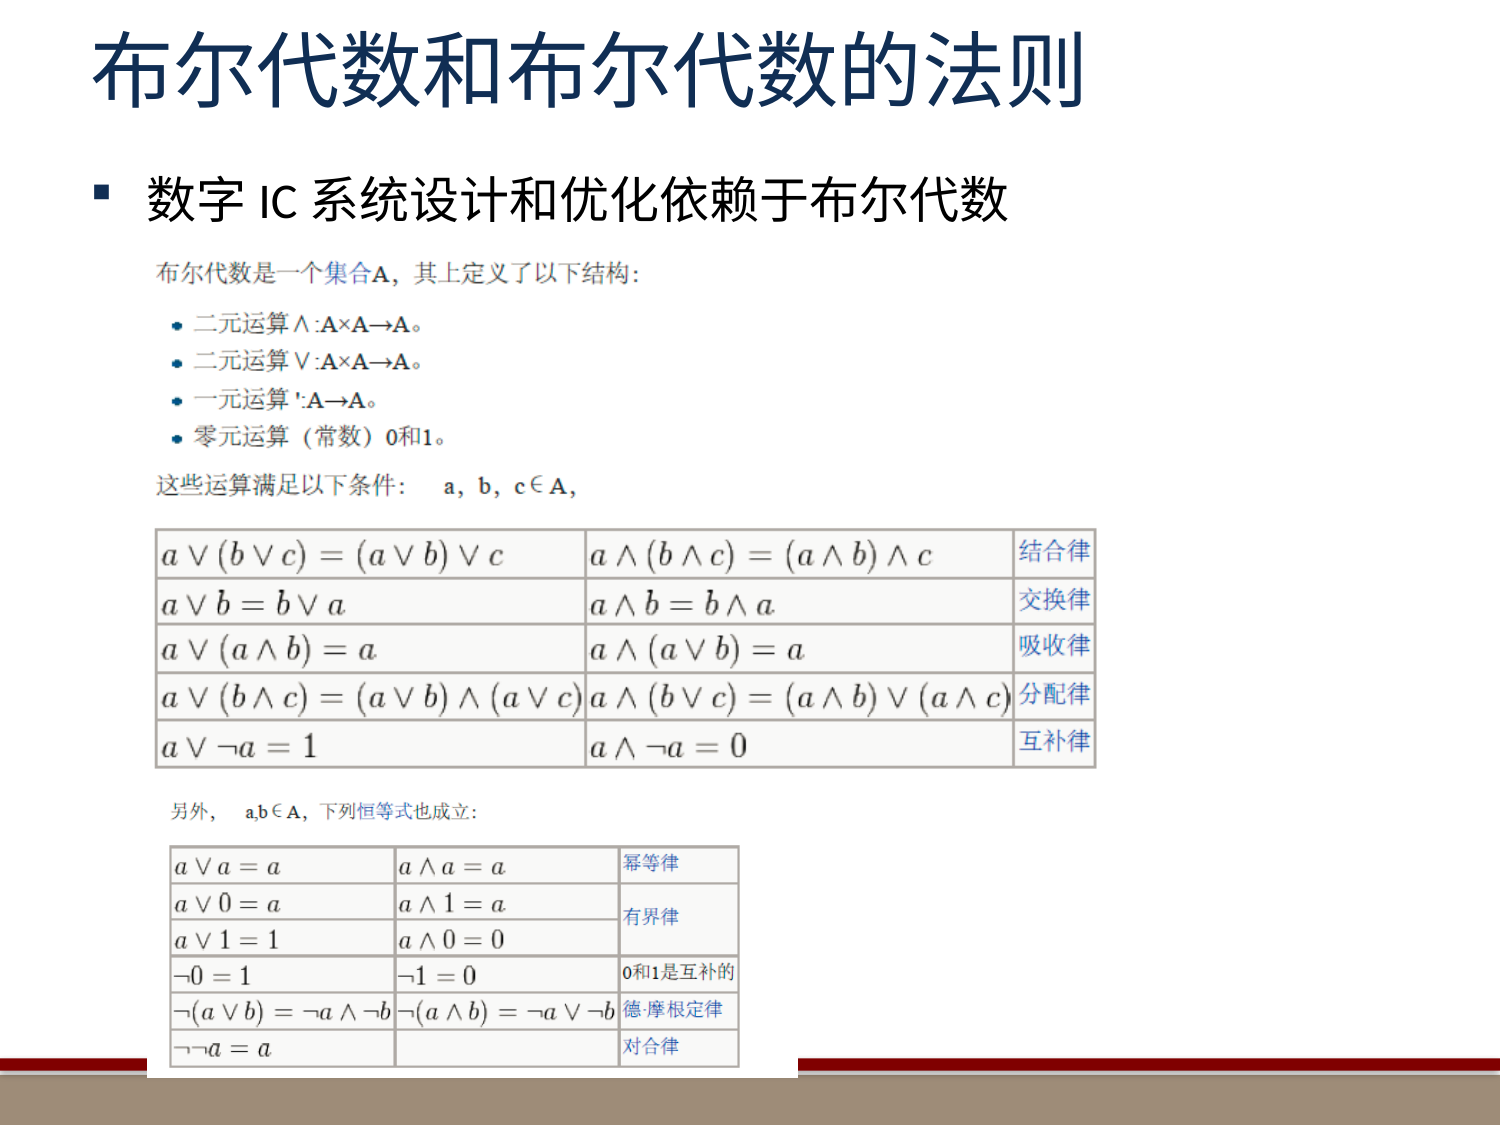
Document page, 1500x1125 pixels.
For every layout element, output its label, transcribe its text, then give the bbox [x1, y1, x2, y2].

list 数字IC系统设计和优化依赖于布尔代数 [74, 160, 1426, 1036]
title 布尔代数和布尔代数的法则 [74, 0, 1426, 138]
picture [135, 255, 1164, 776]
picture [147, 798, 798, 1078]
